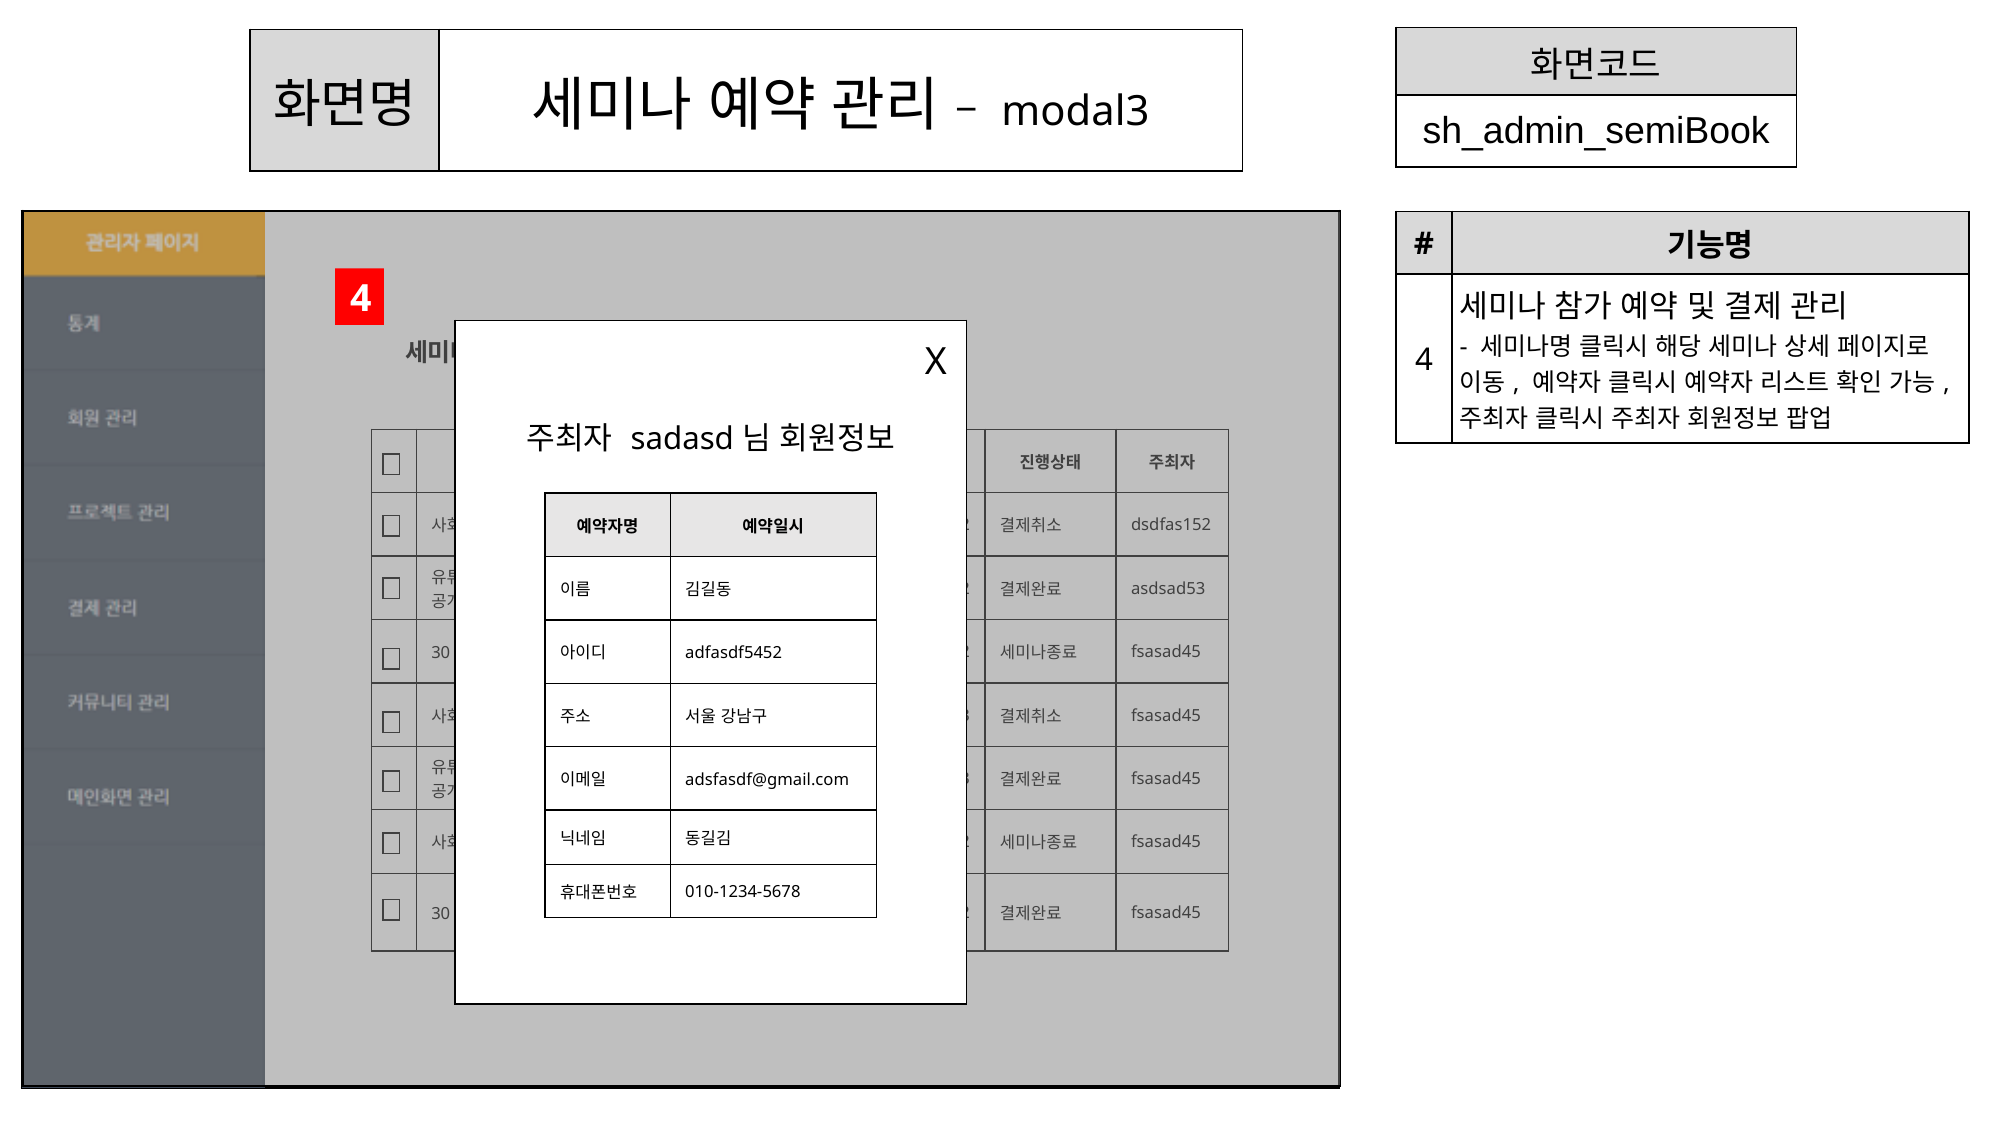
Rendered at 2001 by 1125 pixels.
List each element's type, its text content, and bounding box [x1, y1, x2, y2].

text_box X [909, 329, 962, 390]
table_cell 서울 강남구 [671, 684, 876, 746]
table_cell 주소 [546, 684, 670, 746]
text_box 4 [334, 267, 385, 326]
table_header 주최자 sadasd님 회원정보 [456, 321, 966, 1003]
table_cell 휴대폰번호 [546, 865, 670, 917]
table_cell 동길김 [671, 811, 876, 864]
table_cell 4 [1397, 275, 1451, 442]
table_header [265, 212, 1340, 1085]
table_cell 이름 [546, 557, 670, 619]
table_header 예약일시 [671, 494, 876, 556]
table_cell 세미나 참가 예약 및 결제 관리 - 세미나명 클릭시 해당 세미나 상세 페이지로 이동, 예약자 클릭시 예약자 리스트 확인 가능, 주최자 클릭시 주최자 회원정보 팝업 [1453, 275, 1968, 442]
table_cell 아이디 [546, 621, 670, 683]
table_cell adsfasdf@gmail.com [671, 747, 876, 809]
table_header 화면명 [251, 30, 438, 170]
picture [22, 211, 265, 1088]
table_cell 김길동 [671, 557, 876, 619]
table_cell 이메일 [546, 747, 670, 809]
table_cell sh_admin_semiBook [1397, 96, 1796, 166]
table_header 화면코드 [1397, 28, 1796, 94]
table_header 예약자명 [546, 494, 670, 556]
table_header # [1397, 212, 1451, 273]
table_header 기능명 [1453, 212, 1968, 273]
table_cell 010-1234-5678 [671, 865, 876, 917]
table_cell 닉네임 [546, 811, 670, 864]
table_header 세미나 예약 관리 – modal3 [440, 30, 1242, 170]
table_cell adfasdf5452 [671, 621, 876, 683]
